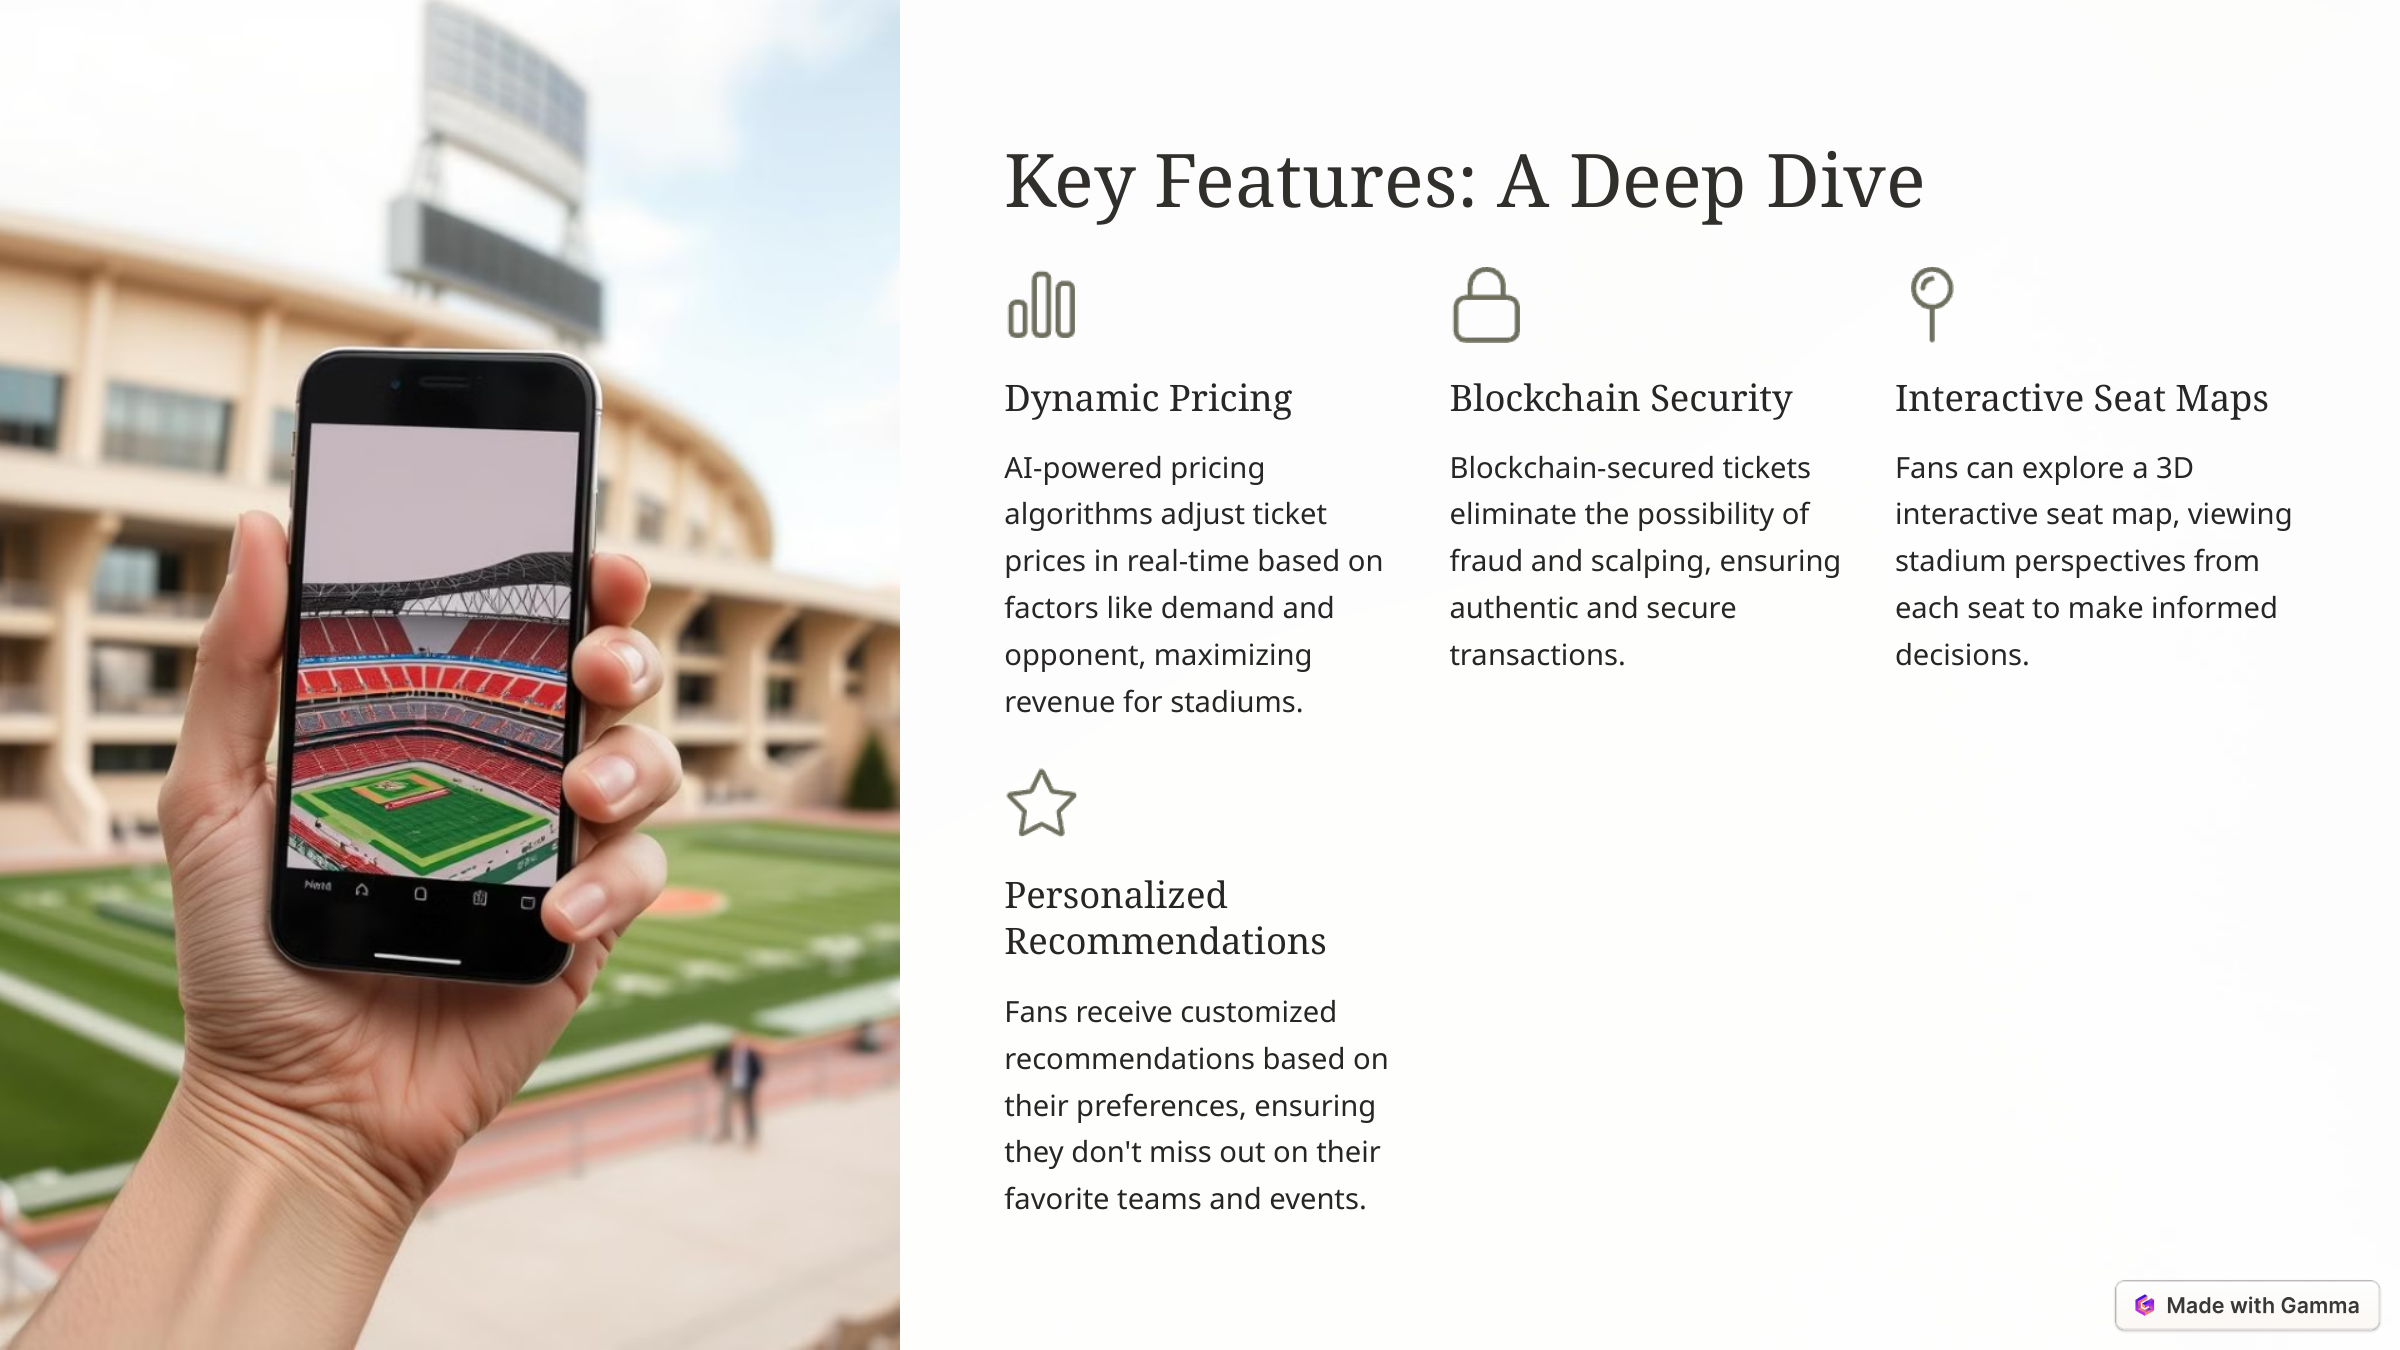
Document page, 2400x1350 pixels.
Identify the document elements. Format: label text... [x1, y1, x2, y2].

text_box Personalized Recommendations [1004, 869, 1405, 964]
picture [2106, 1271, 2389, 1339]
text_box Dynamic Pricing [1004, 372, 1378, 420]
picture [0, 0, 900, 1350]
text_box Key Features: A Deep Dive [1004, 129, 1883, 224]
text_box Fans can explore a 3D interactive seat map, viewing stadium perspectives from each seat to make informed decisions. [1894, 437, 2296, 676]
picture [1449, 267, 1525, 343]
picture [1894, 267, 1970, 343]
text_box Blockchain-secured tickets eliminate the possibility of fraud and scalping, ensuring authentic and secure transactions. [1449, 437, 1851, 676]
text_box Blockchain Security [1449, 372, 1823, 420]
text_box Interactive Seat Maps [1894, 372, 2269, 420]
picture [1004, 765, 1080, 841]
picture [1004, 267, 1080, 343]
text_box Fans receive customized recommendations based on their preferences, ensuring they don't miss out on their favorite teams and events. [1004, 981, 1405, 1220]
text_box AI-powered pricing algorithms adjust ticket prices in real-time based on factors like demand and opponent, maximizing revenue for stadiums. [1004, 437, 1405, 676]
